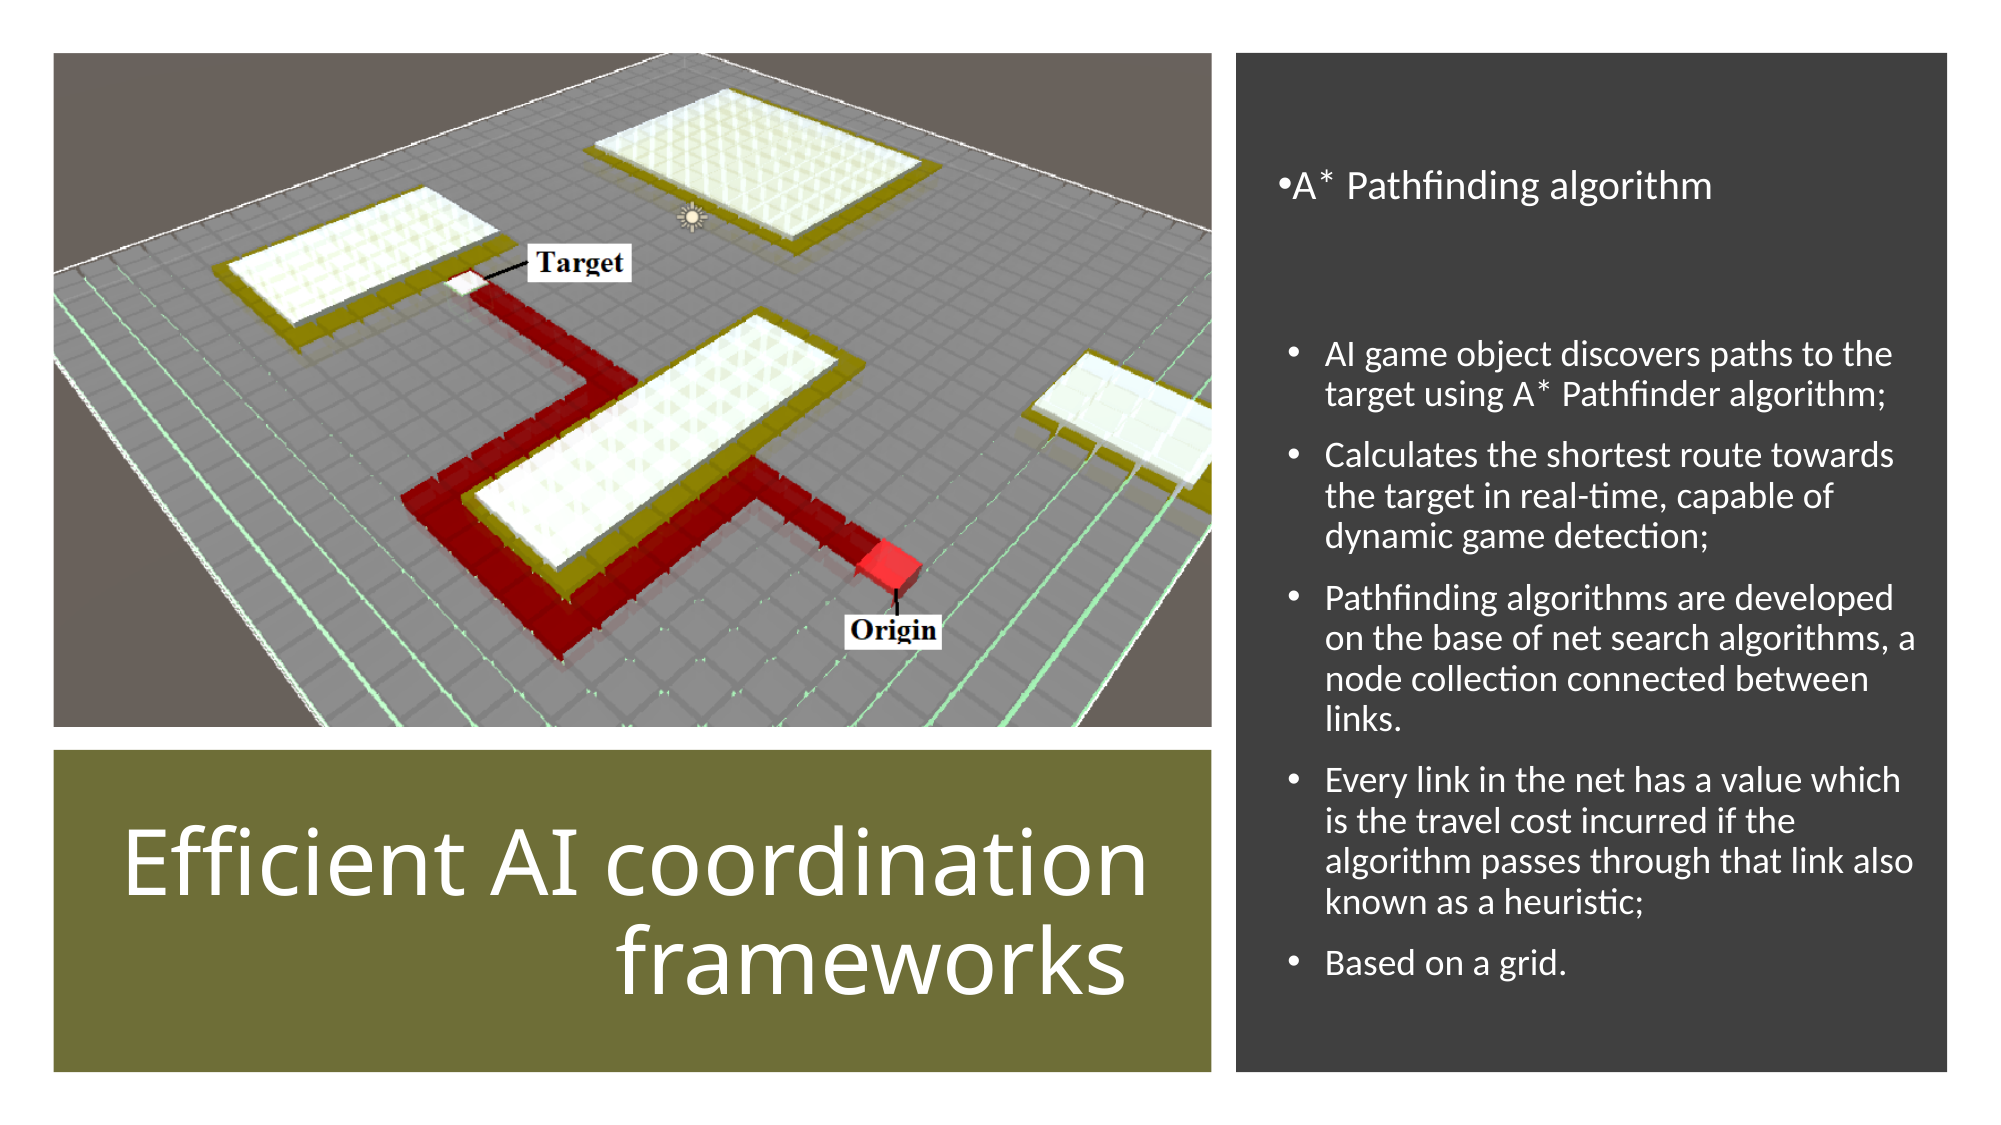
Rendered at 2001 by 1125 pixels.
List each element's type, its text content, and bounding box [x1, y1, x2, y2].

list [53, 52, 1212, 727]
list A* Pathfinding algorithm AI game object discovers paths to the target using A* Pathfinder algorithm; Calculates the shortest route towards the target in real-time, capable of dynamic game detection; Pathfinding algorithms are developed on the base of net search algorithms, a node collection connected between links. Every link in the net has a value which is the travel cost incurred if the algorithm passes through that link also known as a heuristic; Based on a grid. [1262, 150, 1947, 1049]
text_box [1235, 52, 1948, 1073]
text_box [53, 749, 1212, 1073]
title Efficient AI coordination frameworks [85, 782, 1168, 1049]
